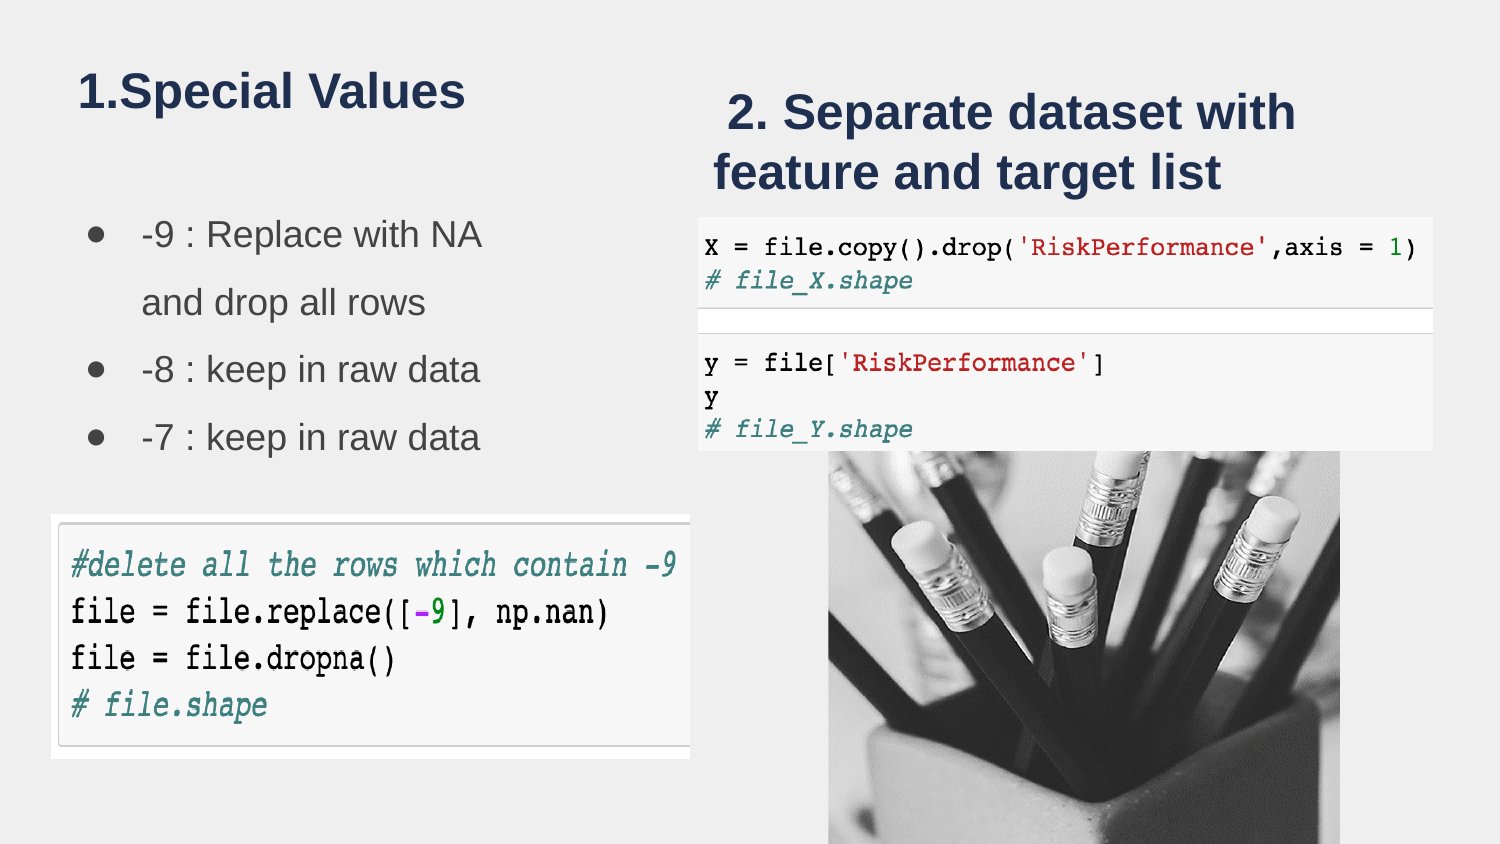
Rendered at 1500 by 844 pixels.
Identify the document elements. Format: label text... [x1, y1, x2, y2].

text_box [828, 459, 1340, 844]
text_box 2. Separate dataset with feature and target list [698, 64, 1337, 196]
picture [51, 514, 690, 760]
text_box 1.Special Values [66, 53, 517, 133]
text_box -9 : Replace with NA and drop all rows -8 : keep in raw data -7 : keep in raw data [51, 172, 532, 475]
picture [697, 217, 1433, 451]
